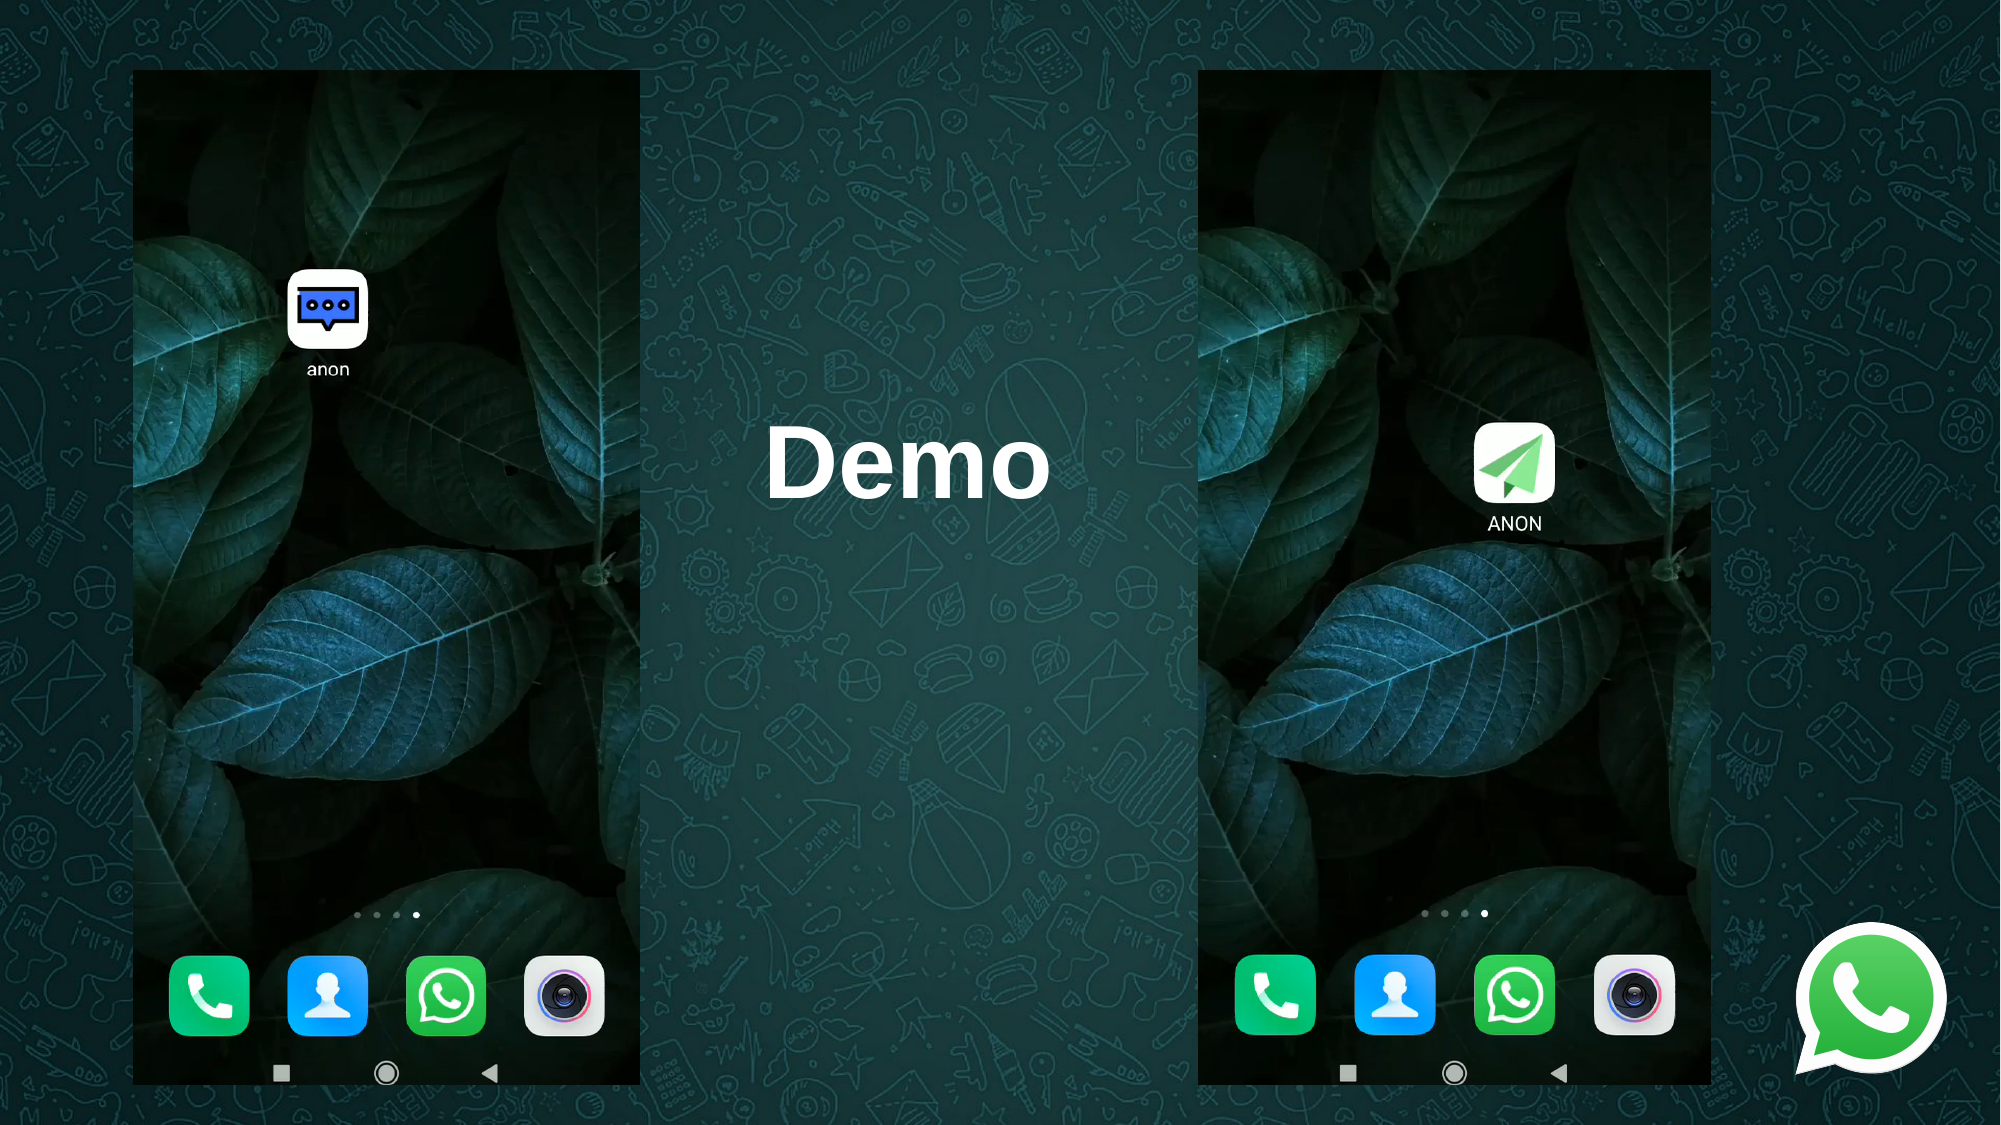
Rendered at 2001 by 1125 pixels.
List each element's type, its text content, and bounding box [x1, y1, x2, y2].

picture [0, 0, 2001, 1125]
title Demo [748, 352, 1090, 578]
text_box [132, 68, 641, 1086]
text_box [1197, 68, 1712, 1086]
